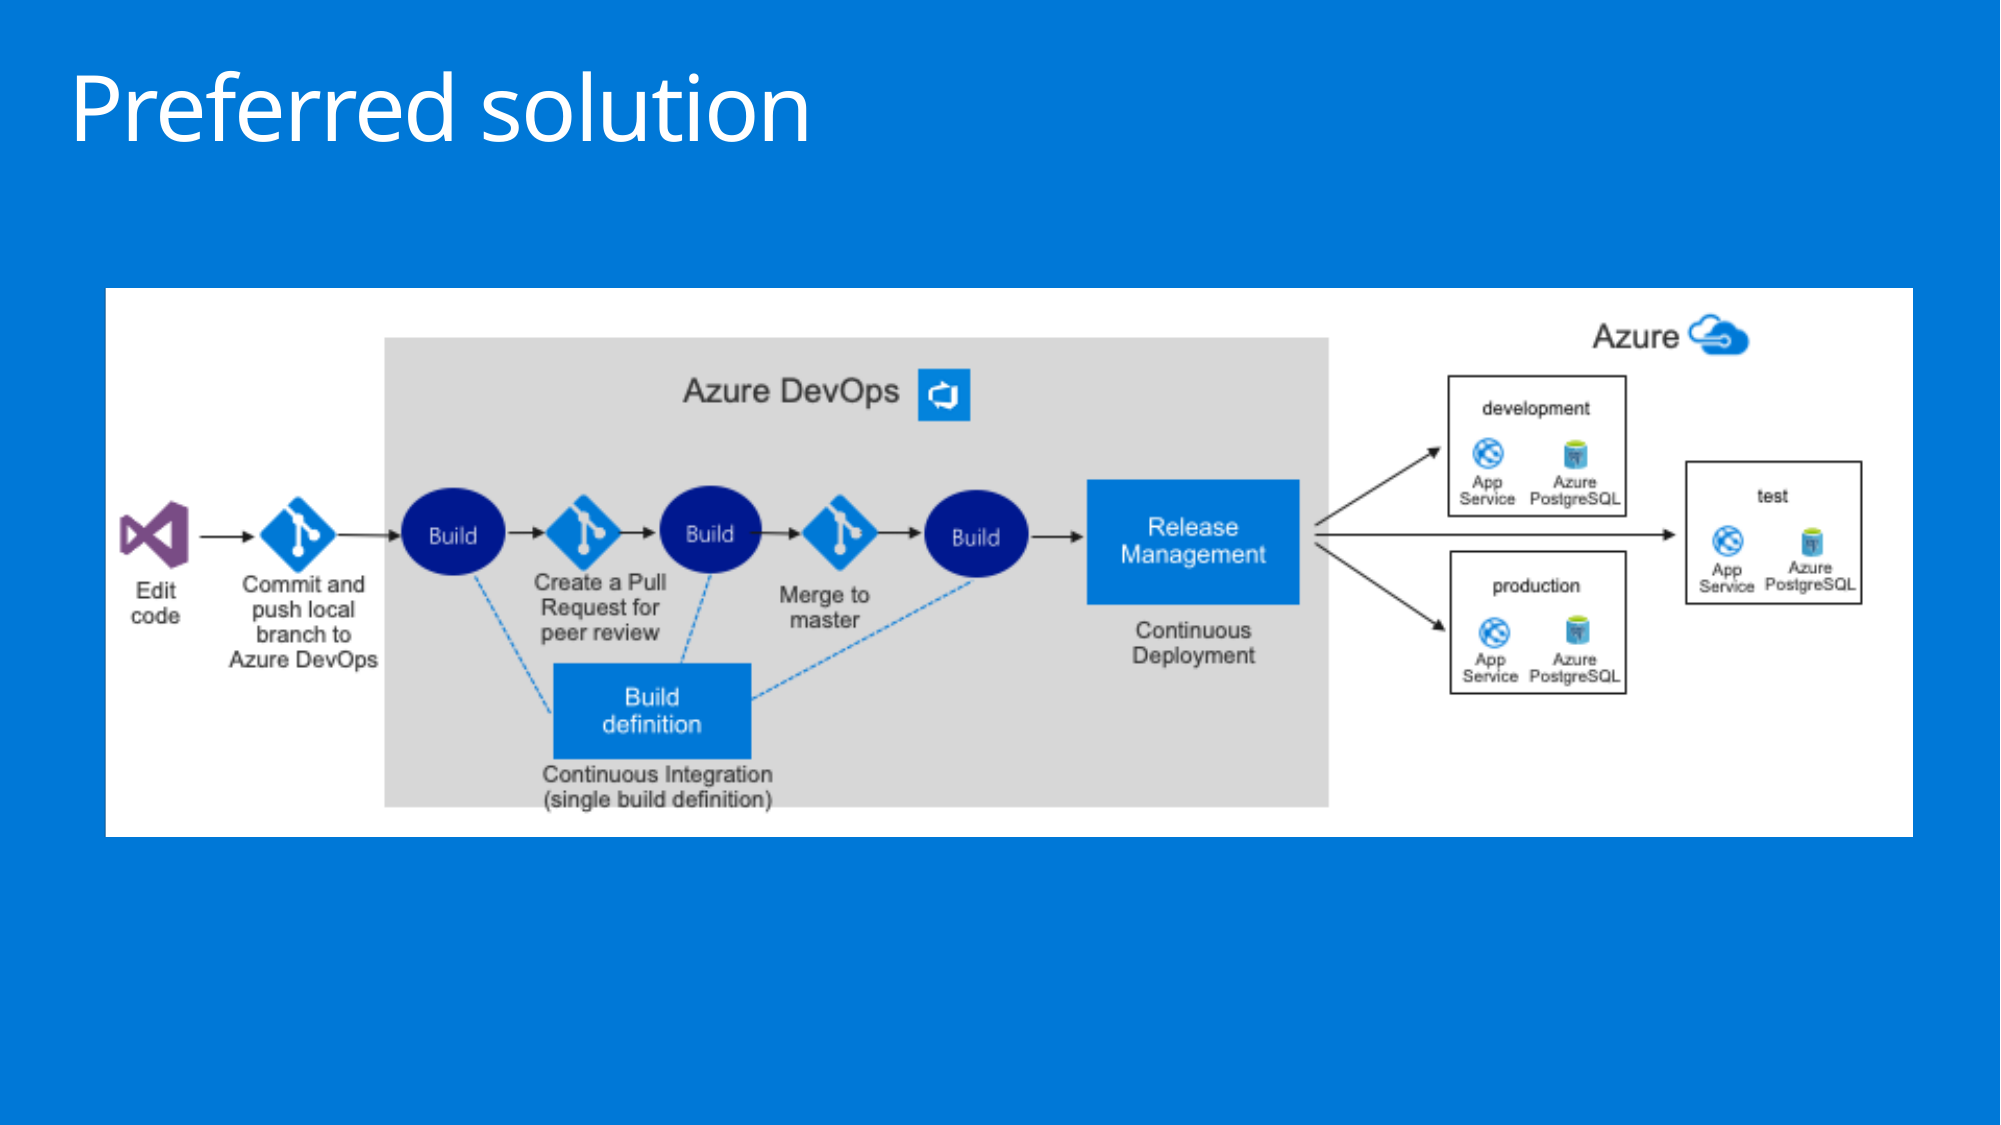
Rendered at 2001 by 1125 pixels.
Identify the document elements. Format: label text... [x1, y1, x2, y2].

picture [87, 288, 1913, 837]
title Preferred solution [44, 47, 1957, 196]
